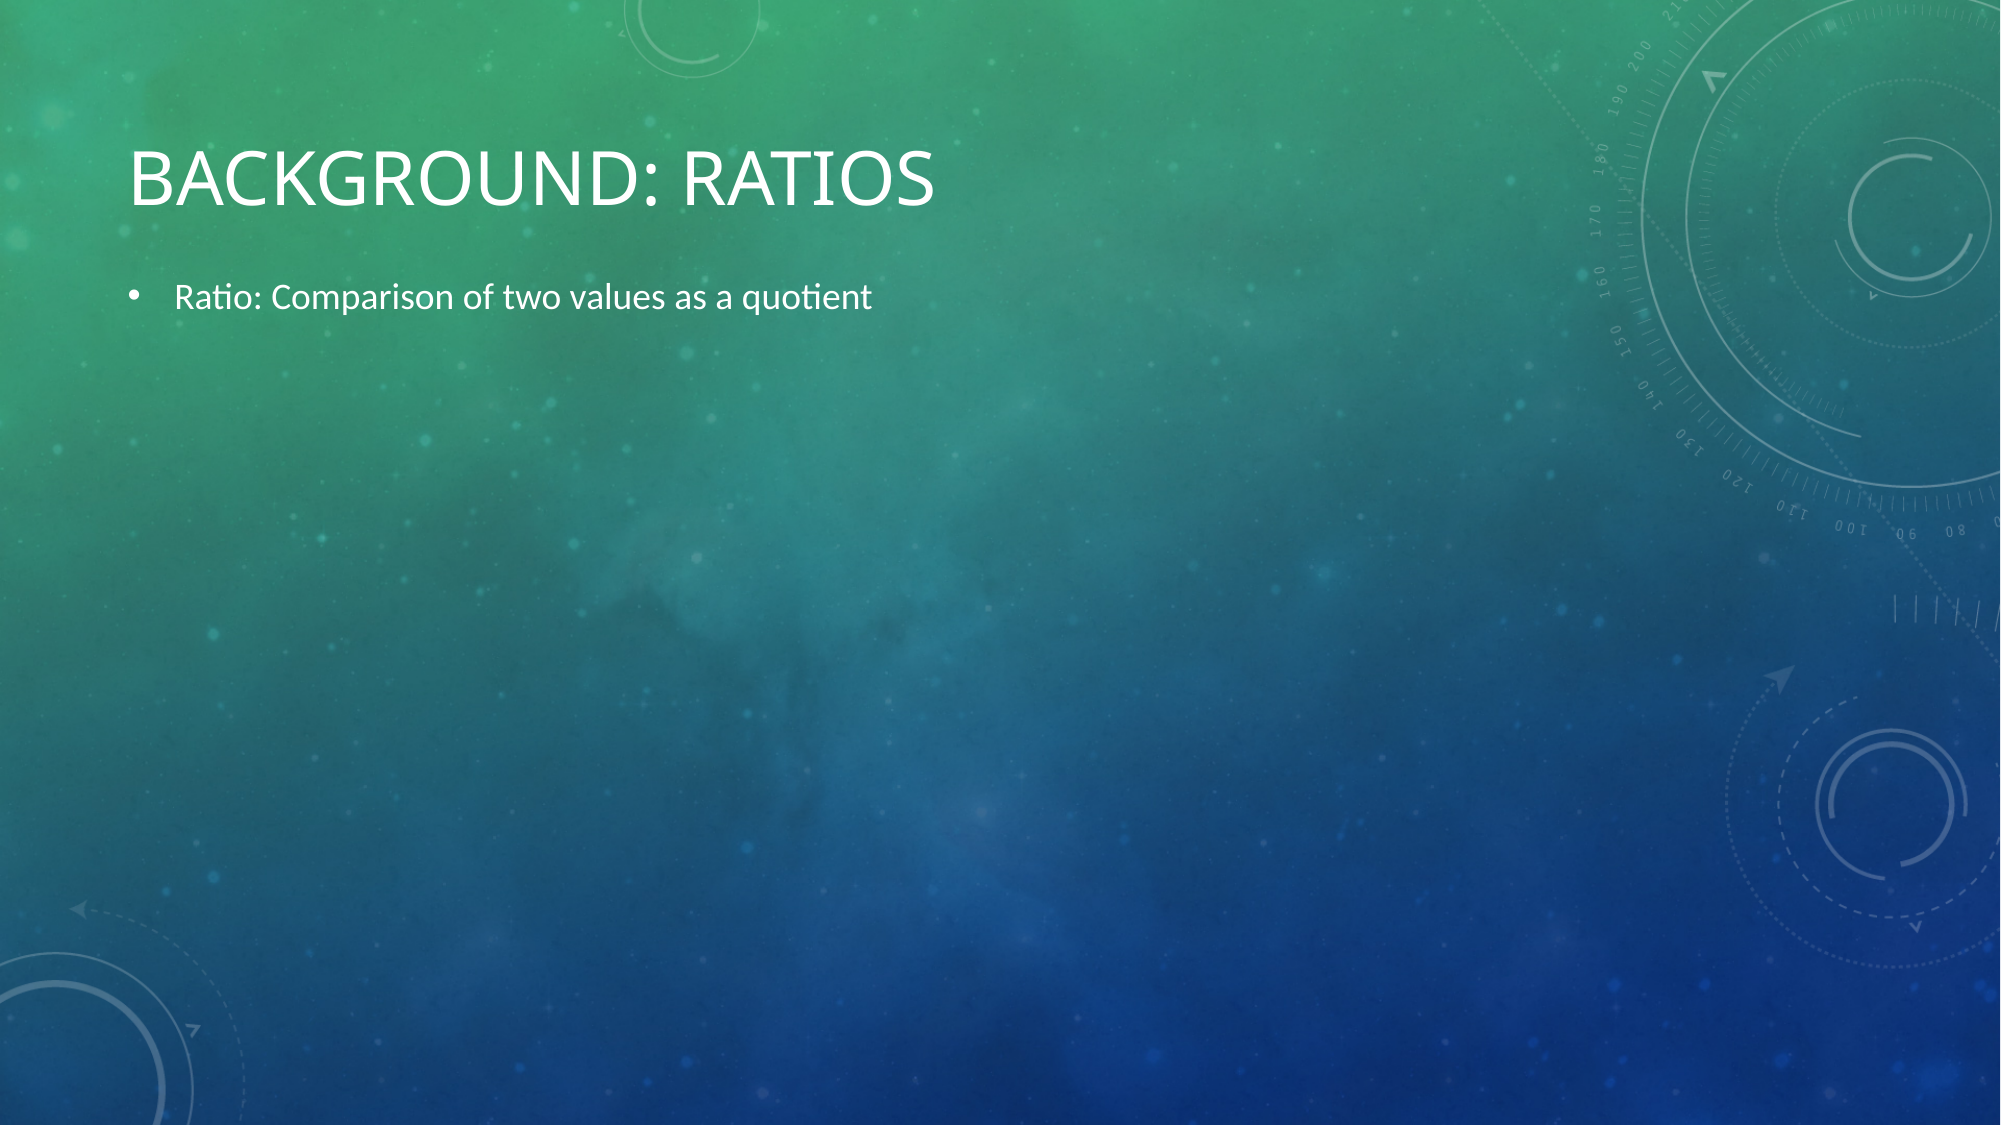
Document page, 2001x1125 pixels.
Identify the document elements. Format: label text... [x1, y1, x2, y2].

list Ratio: Comparison of two values as a quotient [112, 264, 932, 950]
picture [0, 0, 2001, 1125]
title Background: Ratios [112, 99, 1775, 251]
